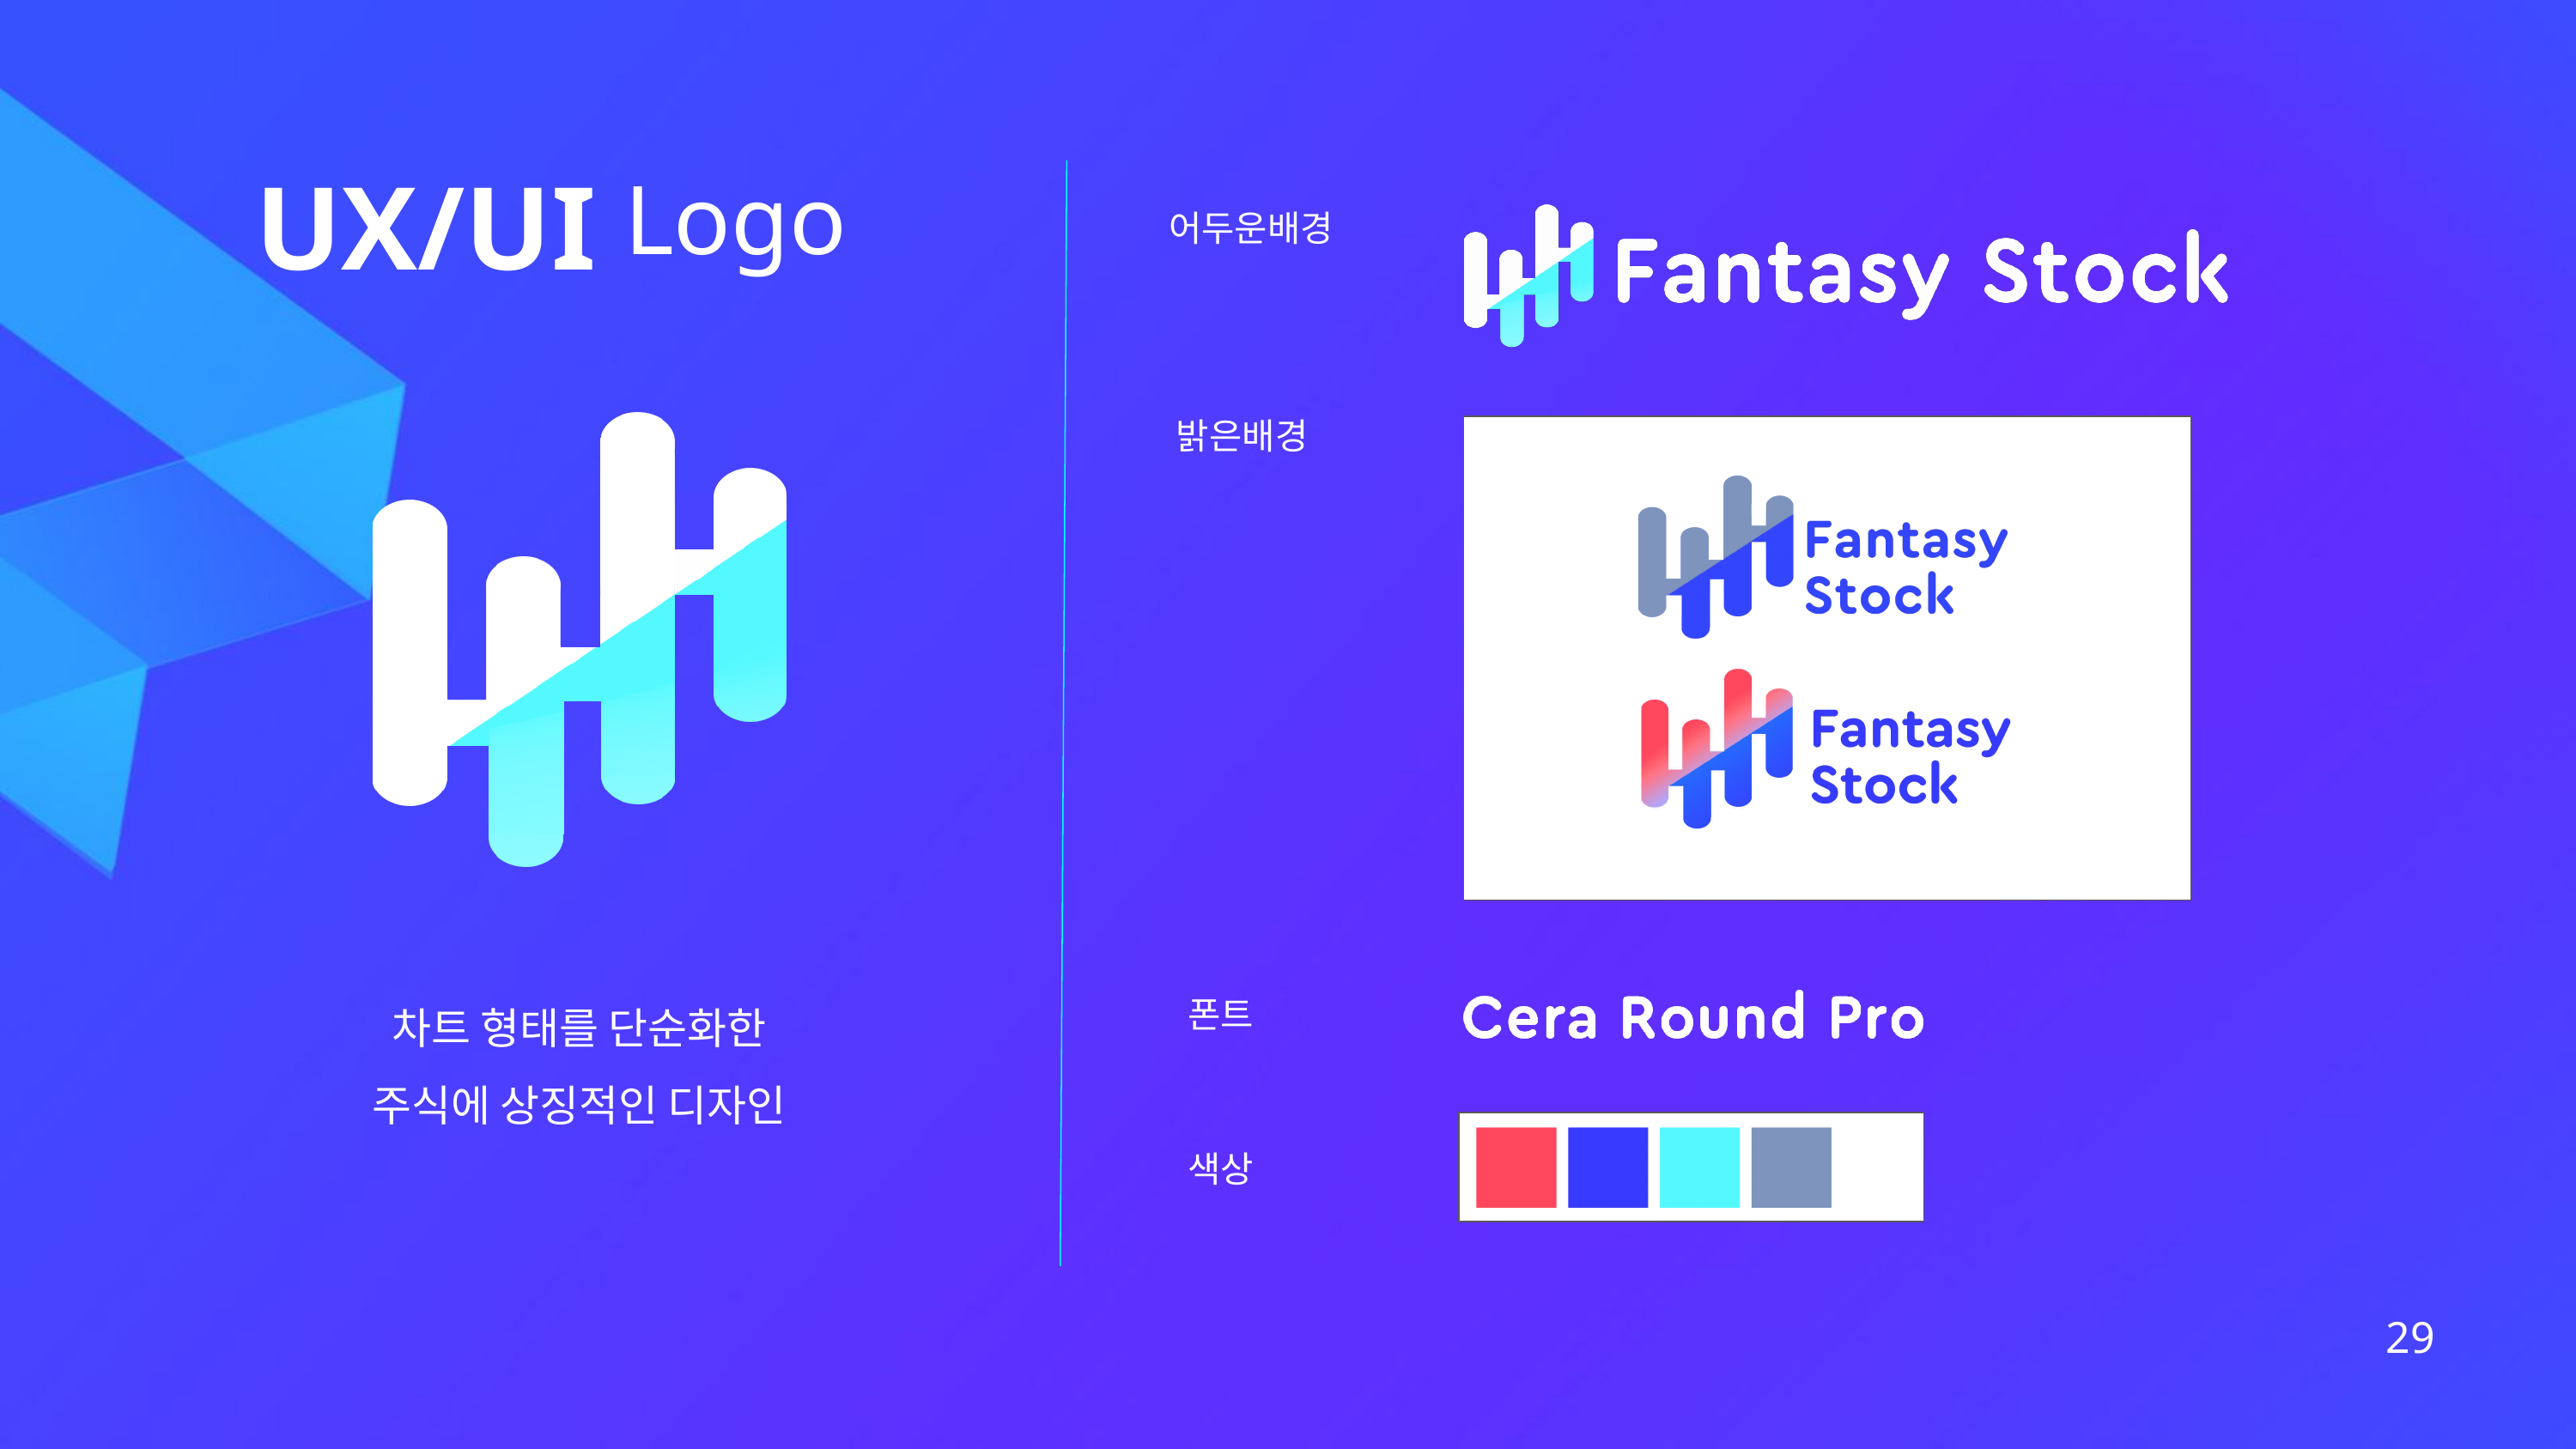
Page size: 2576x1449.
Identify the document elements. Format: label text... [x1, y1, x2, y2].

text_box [1174, 979, 1927, 1082]
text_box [1060, 160, 1067, 1267]
title UX/UI [228, 23, 747, 319]
subtitle 차트 형태를 단순화한 주식에 상징적인 디자인 [297, 949, 862, 1148]
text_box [1174, 1112, 1924, 1241]
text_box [1155, 192, 2228, 349]
picture [0, 0, 2576, 1449]
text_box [1163, 400, 2192, 900]
slide_number 29 [2304, 1290, 2459, 1381]
title Logo [598, 134, 918, 319]
